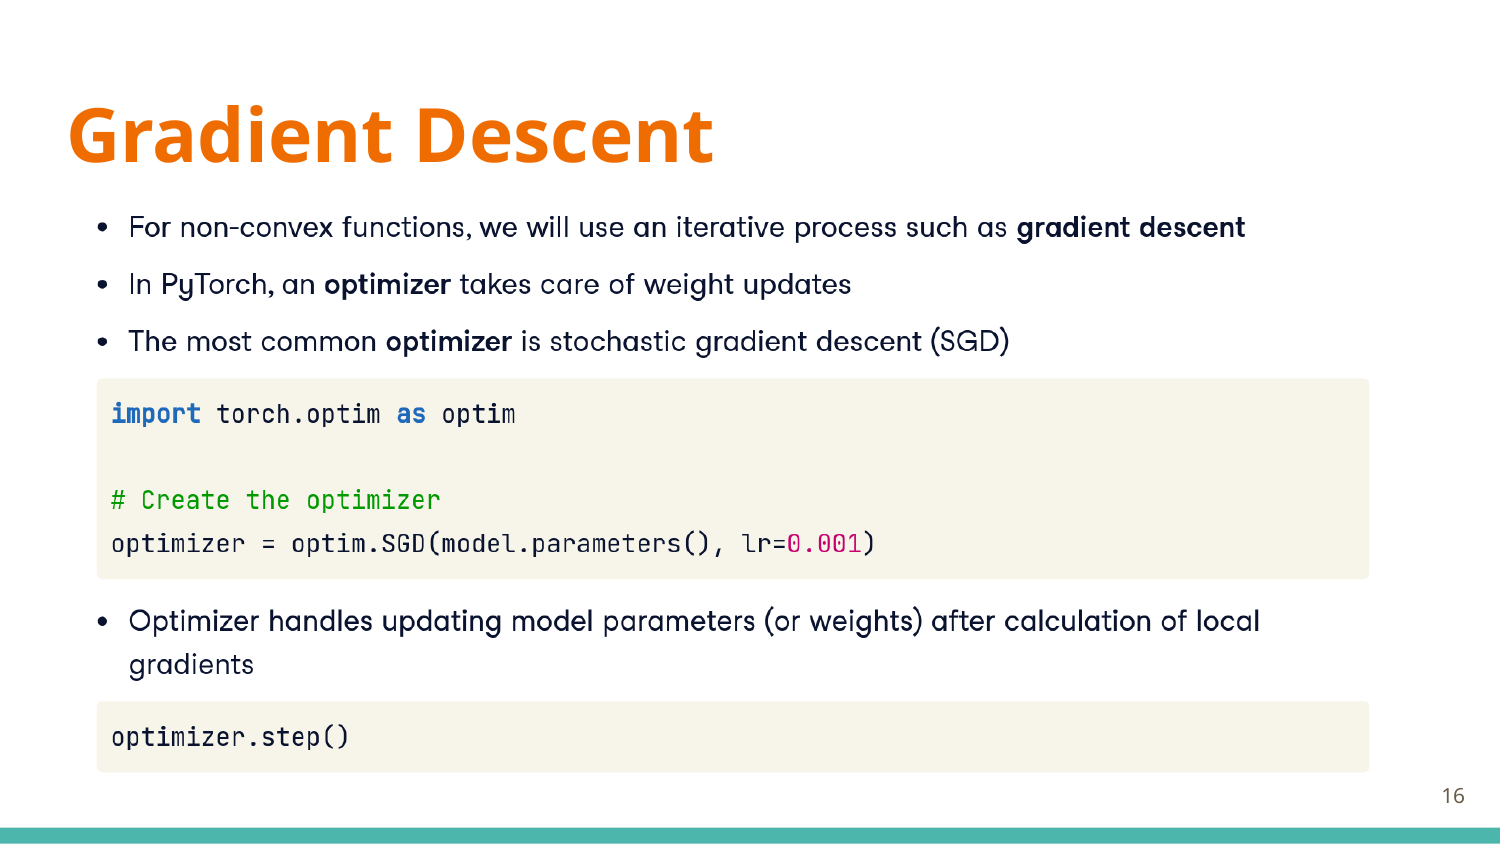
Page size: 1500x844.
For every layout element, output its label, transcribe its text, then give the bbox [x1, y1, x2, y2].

title Gradient Descent [51, 72, 1449, 189]
slide_number 16 [1389, 764, 1480, 830]
picture [74, 188, 1386, 794]
